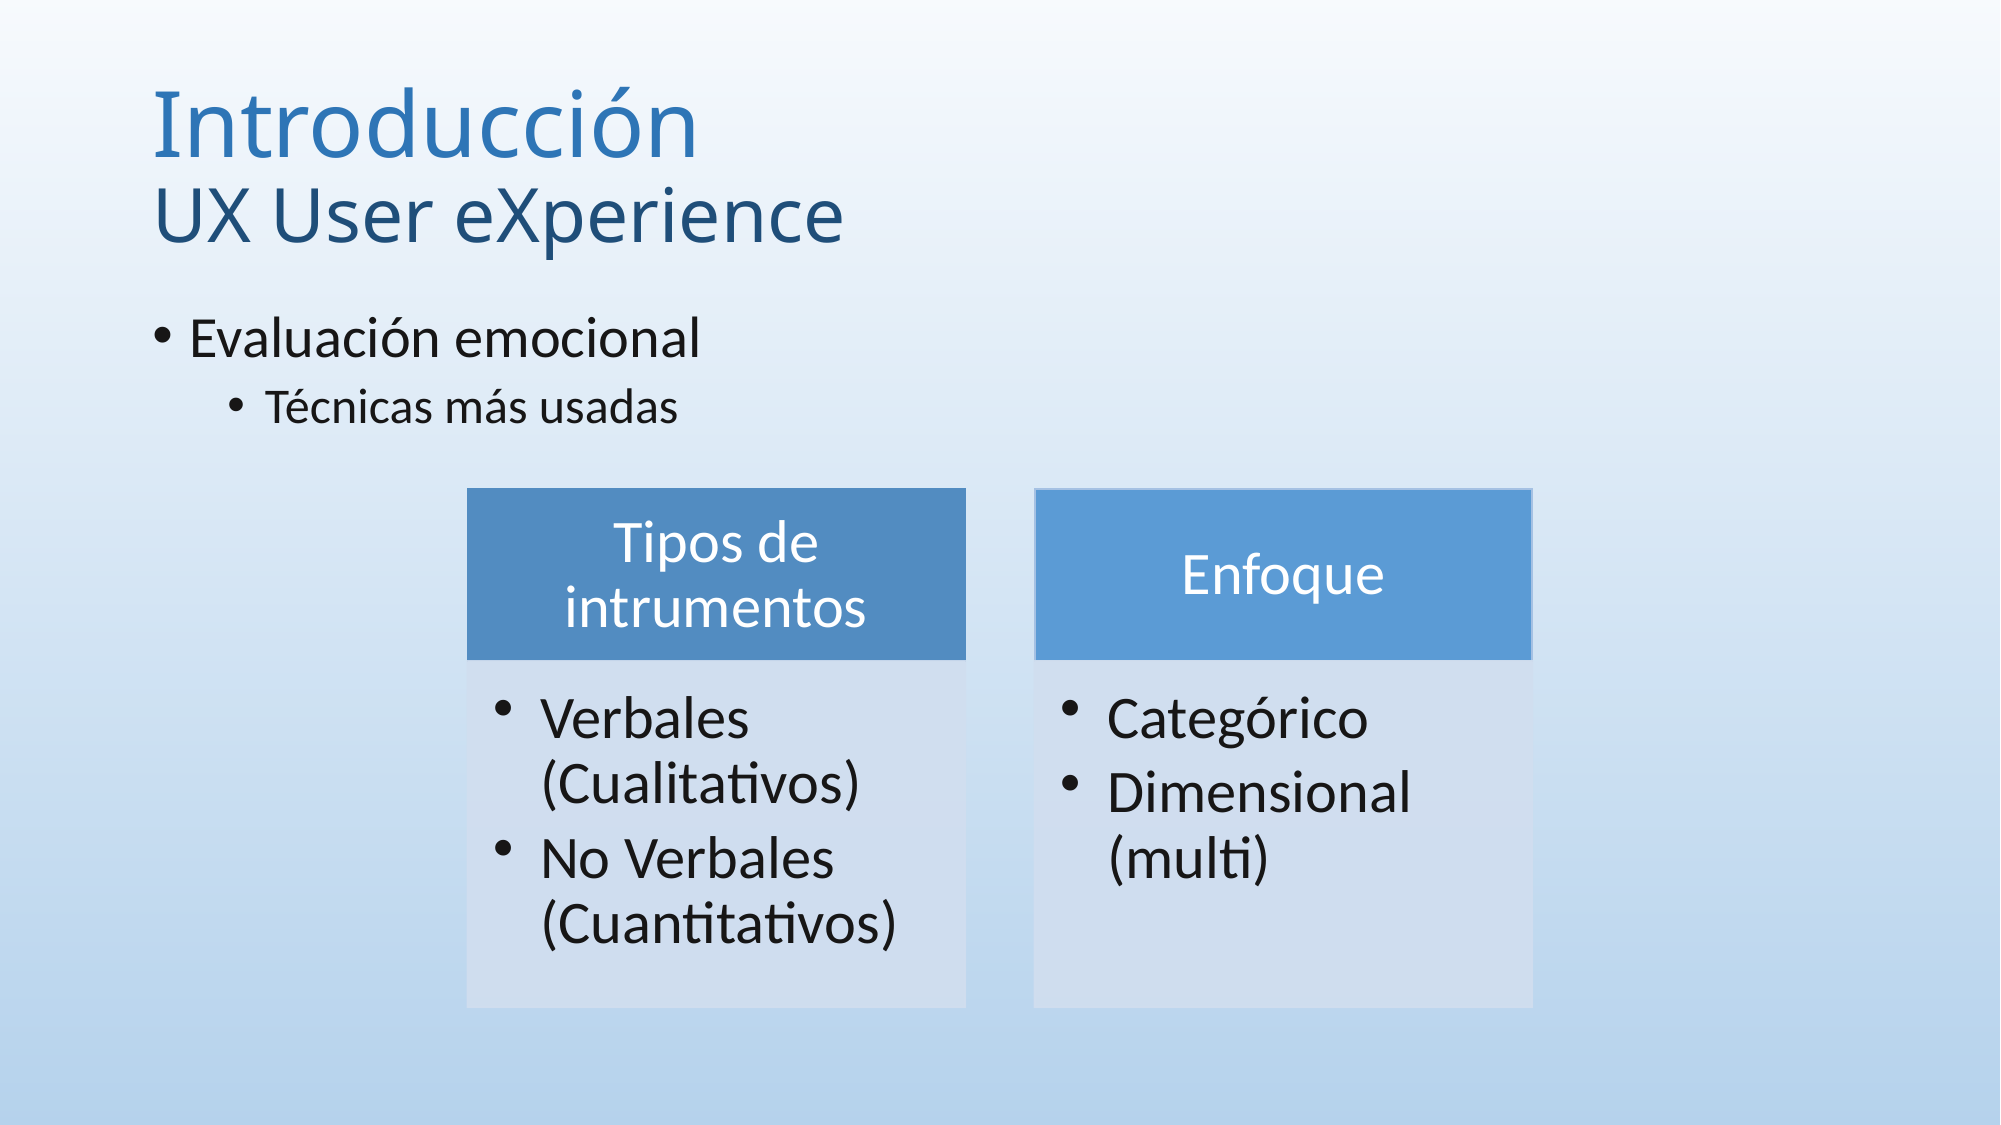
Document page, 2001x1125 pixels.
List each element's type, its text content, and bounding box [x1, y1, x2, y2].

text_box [467, 483, 1533, 1014]
title Introducción UX User eXperience [137, 59, 1863, 278]
list Evaluación emocional Técnicas más usadas [137, 299, 1863, 1014]
